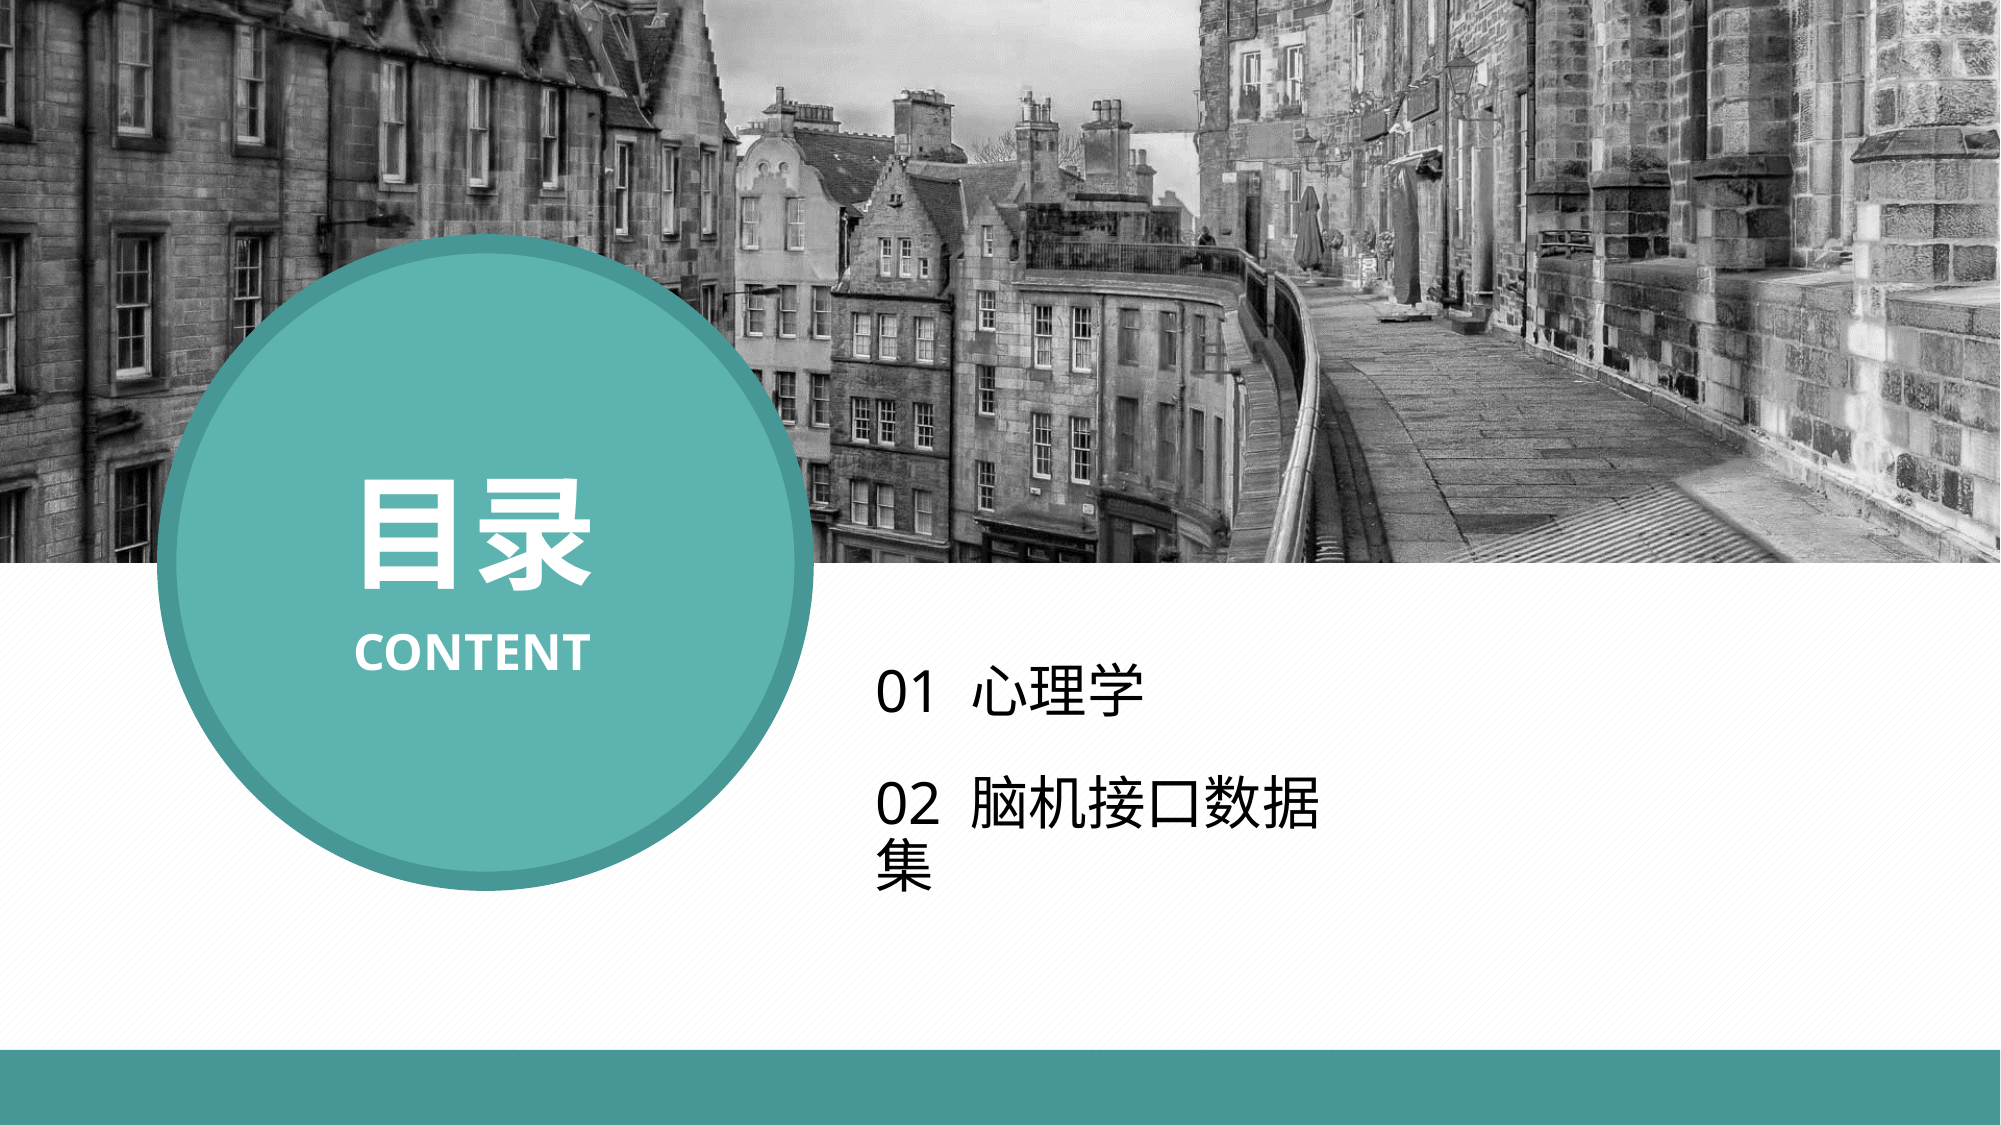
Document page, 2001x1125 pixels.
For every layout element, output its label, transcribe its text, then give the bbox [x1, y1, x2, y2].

list 目录 CONTENT [325, 464, 620, 614]
picture [0, 0, 2000, 563]
list 02 脑机接口数据集 [860, 766, 1381, 844]
list 01 心理学 [860, 654, 1381, 732]
